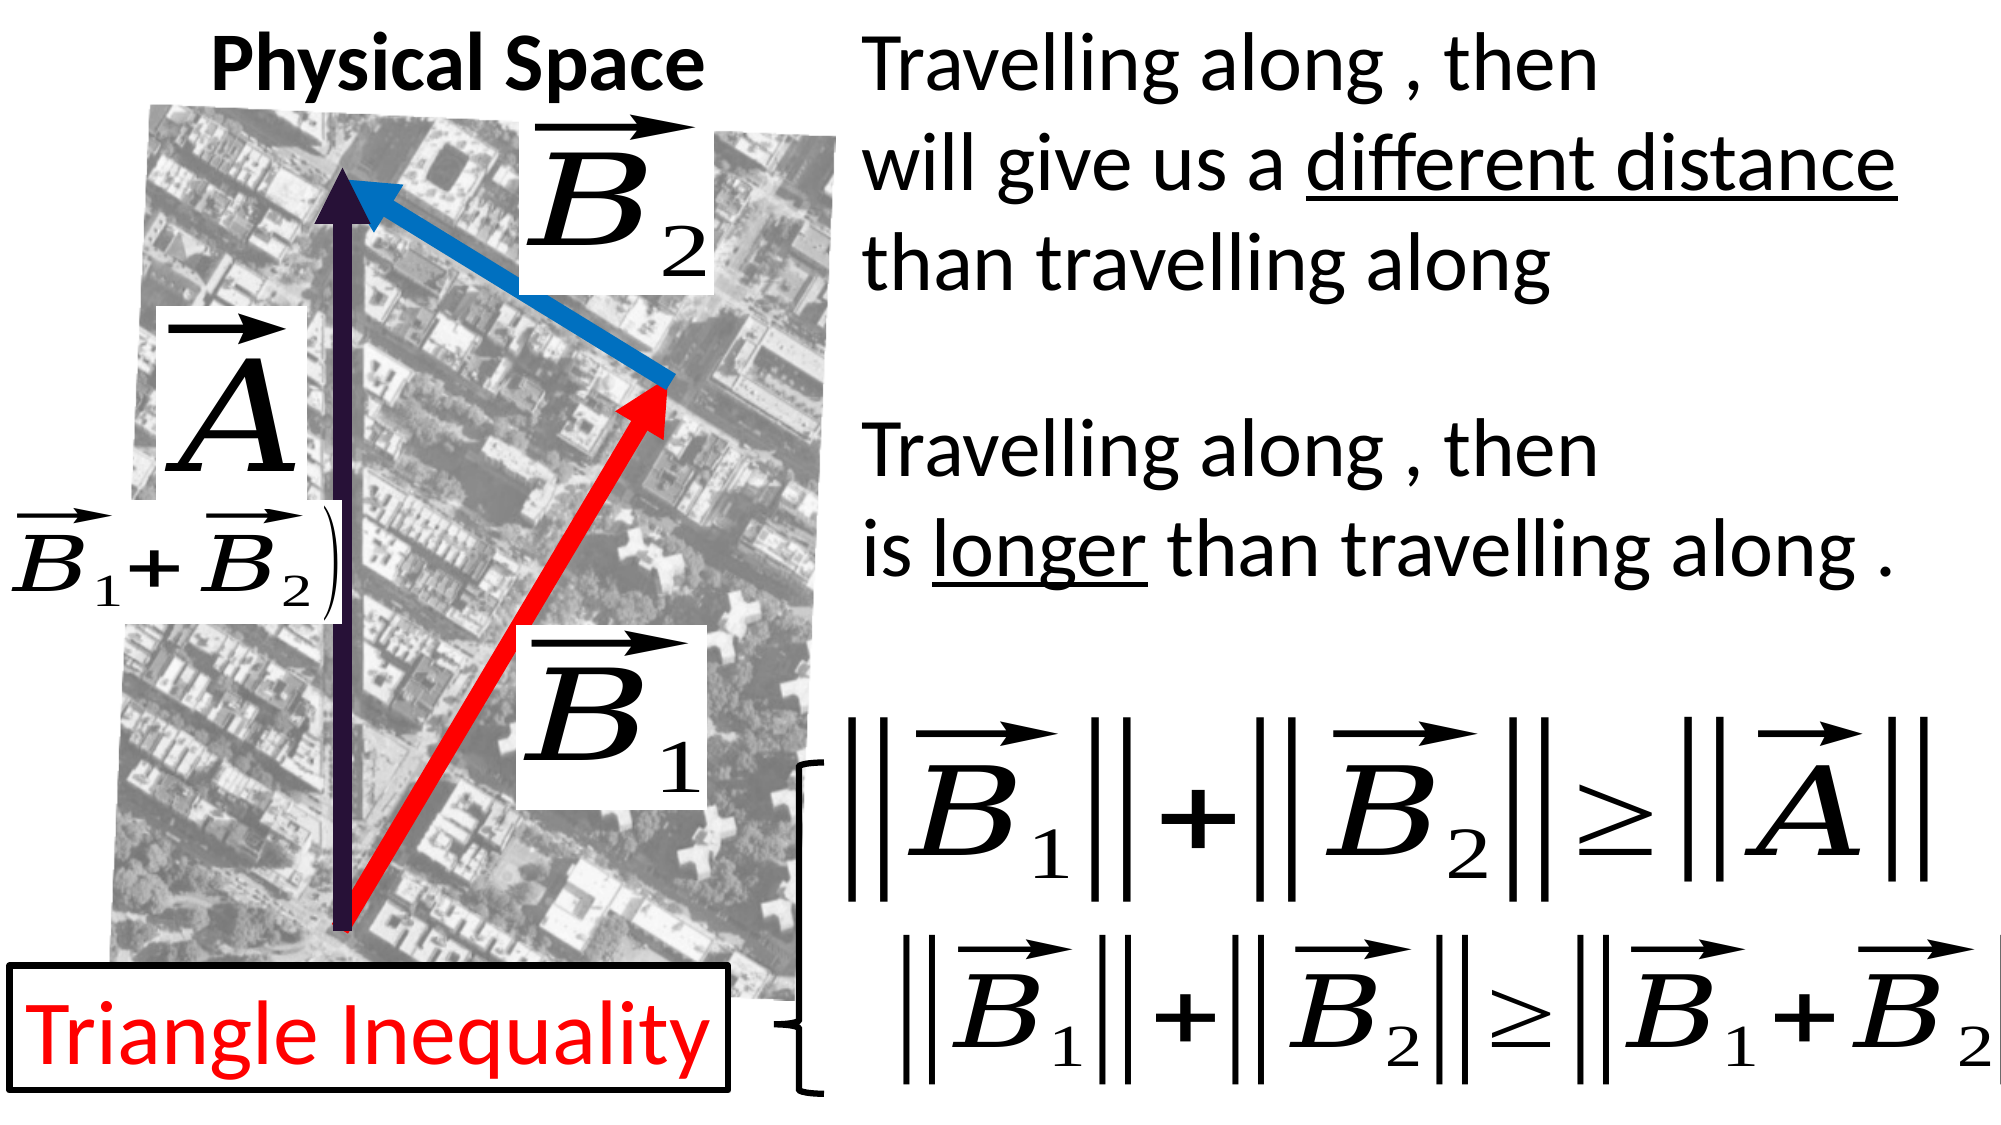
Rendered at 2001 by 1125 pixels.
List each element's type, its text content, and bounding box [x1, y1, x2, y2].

picture [128, 119, 816, 762]
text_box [343, 179, 672, 383]
text_box Physical Space [195, 0, 722, 115]
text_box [9, 762, 824, 1094]
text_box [343, 383, 669, 762]
